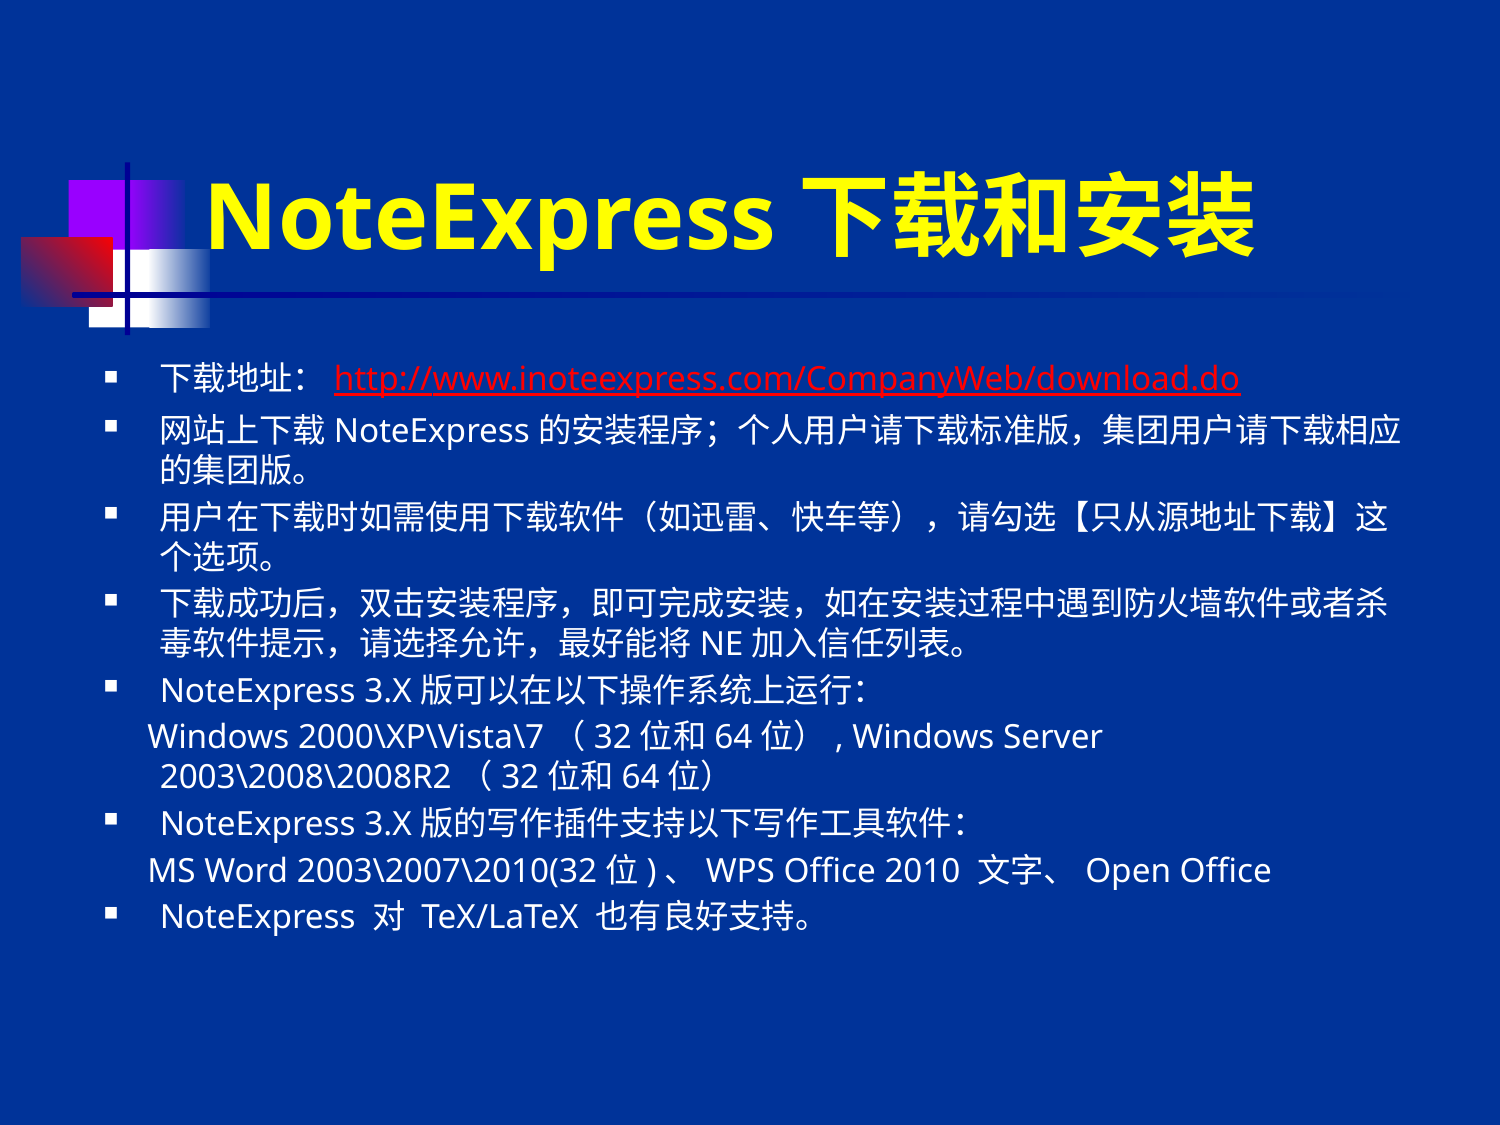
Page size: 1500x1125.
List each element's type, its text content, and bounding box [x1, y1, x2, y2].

title NoteExpress下载和安装 [188, 34, 1468, 276]
list 下载地址：http://www.inoteexpress.com/CompanyWeb/download.do 网站上下载NoteExpress的安装程序；个人用户请下载标准版，集团用户请下载相应的集团版。 用户在下载时如需使用下载软件（如迅雷、快车等），请勾选【只从源地址下载】这个选项。 下载成功后，双击安装程序，即可完成安装，如在安装过程中遇到防火墙软件或者杀毒软件提示，请选择允许，最好能将NE加入信任列表。 NoteExpress 3.X版可以在以下操作系统上运行： Windows 2000\XP\Vista\7（32位和64位）, Windows Server 2003\2008\2008R2（32位和64位） NoteExpress 3.X版的写作插件支持以下写作工具软件： MS Word 2003\2007\2010(32位)、WPS Office 2010 文字、Open Office NoteExpress 对 TeX/LaTeX 也有良好支持。 [88, 349, 1424, 1026]
